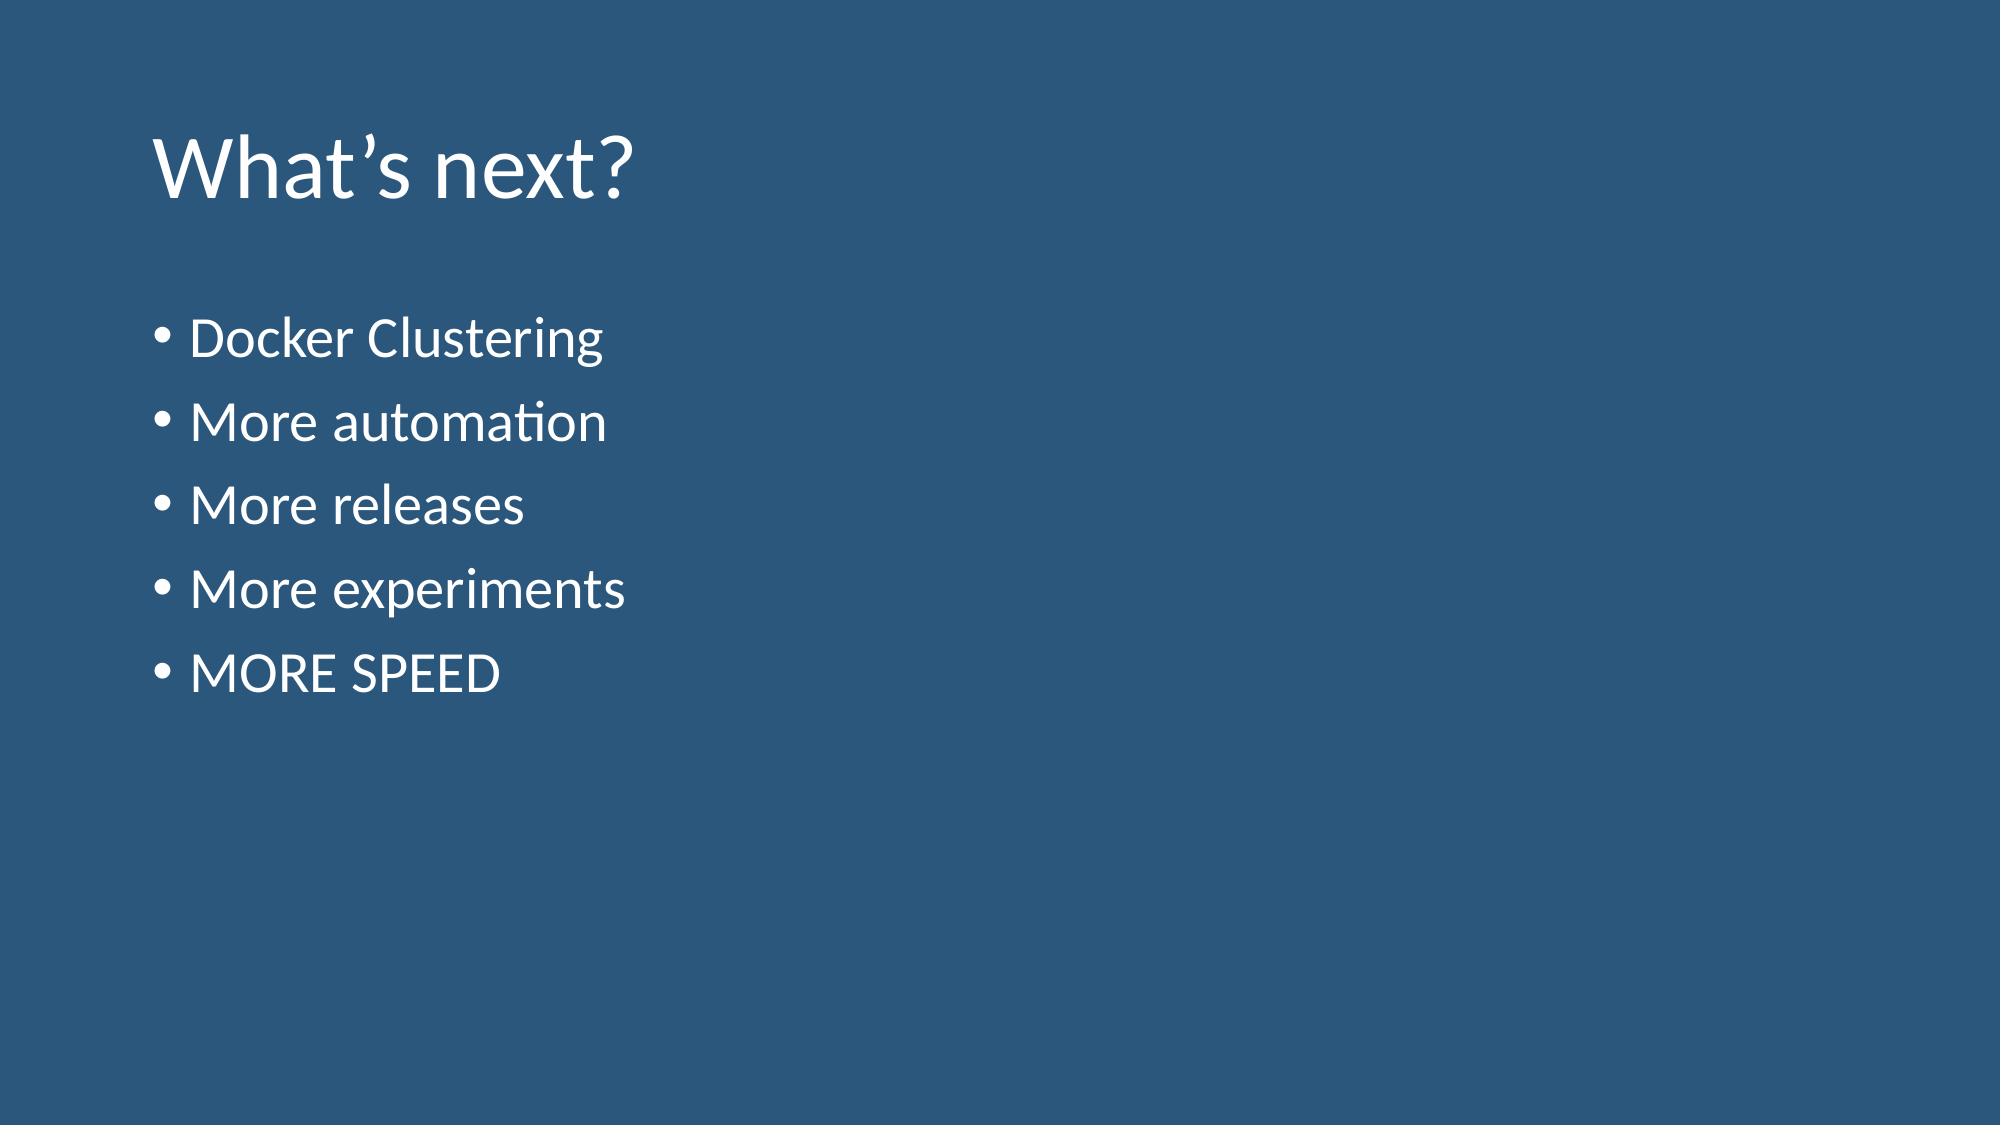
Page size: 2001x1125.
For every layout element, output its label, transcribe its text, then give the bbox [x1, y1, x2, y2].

list Docker Clustering More automation More releases More experiments MORE SPEED [137, 299, 1863, 1014]
title What’s next? [137, 59, 1863, 278]
